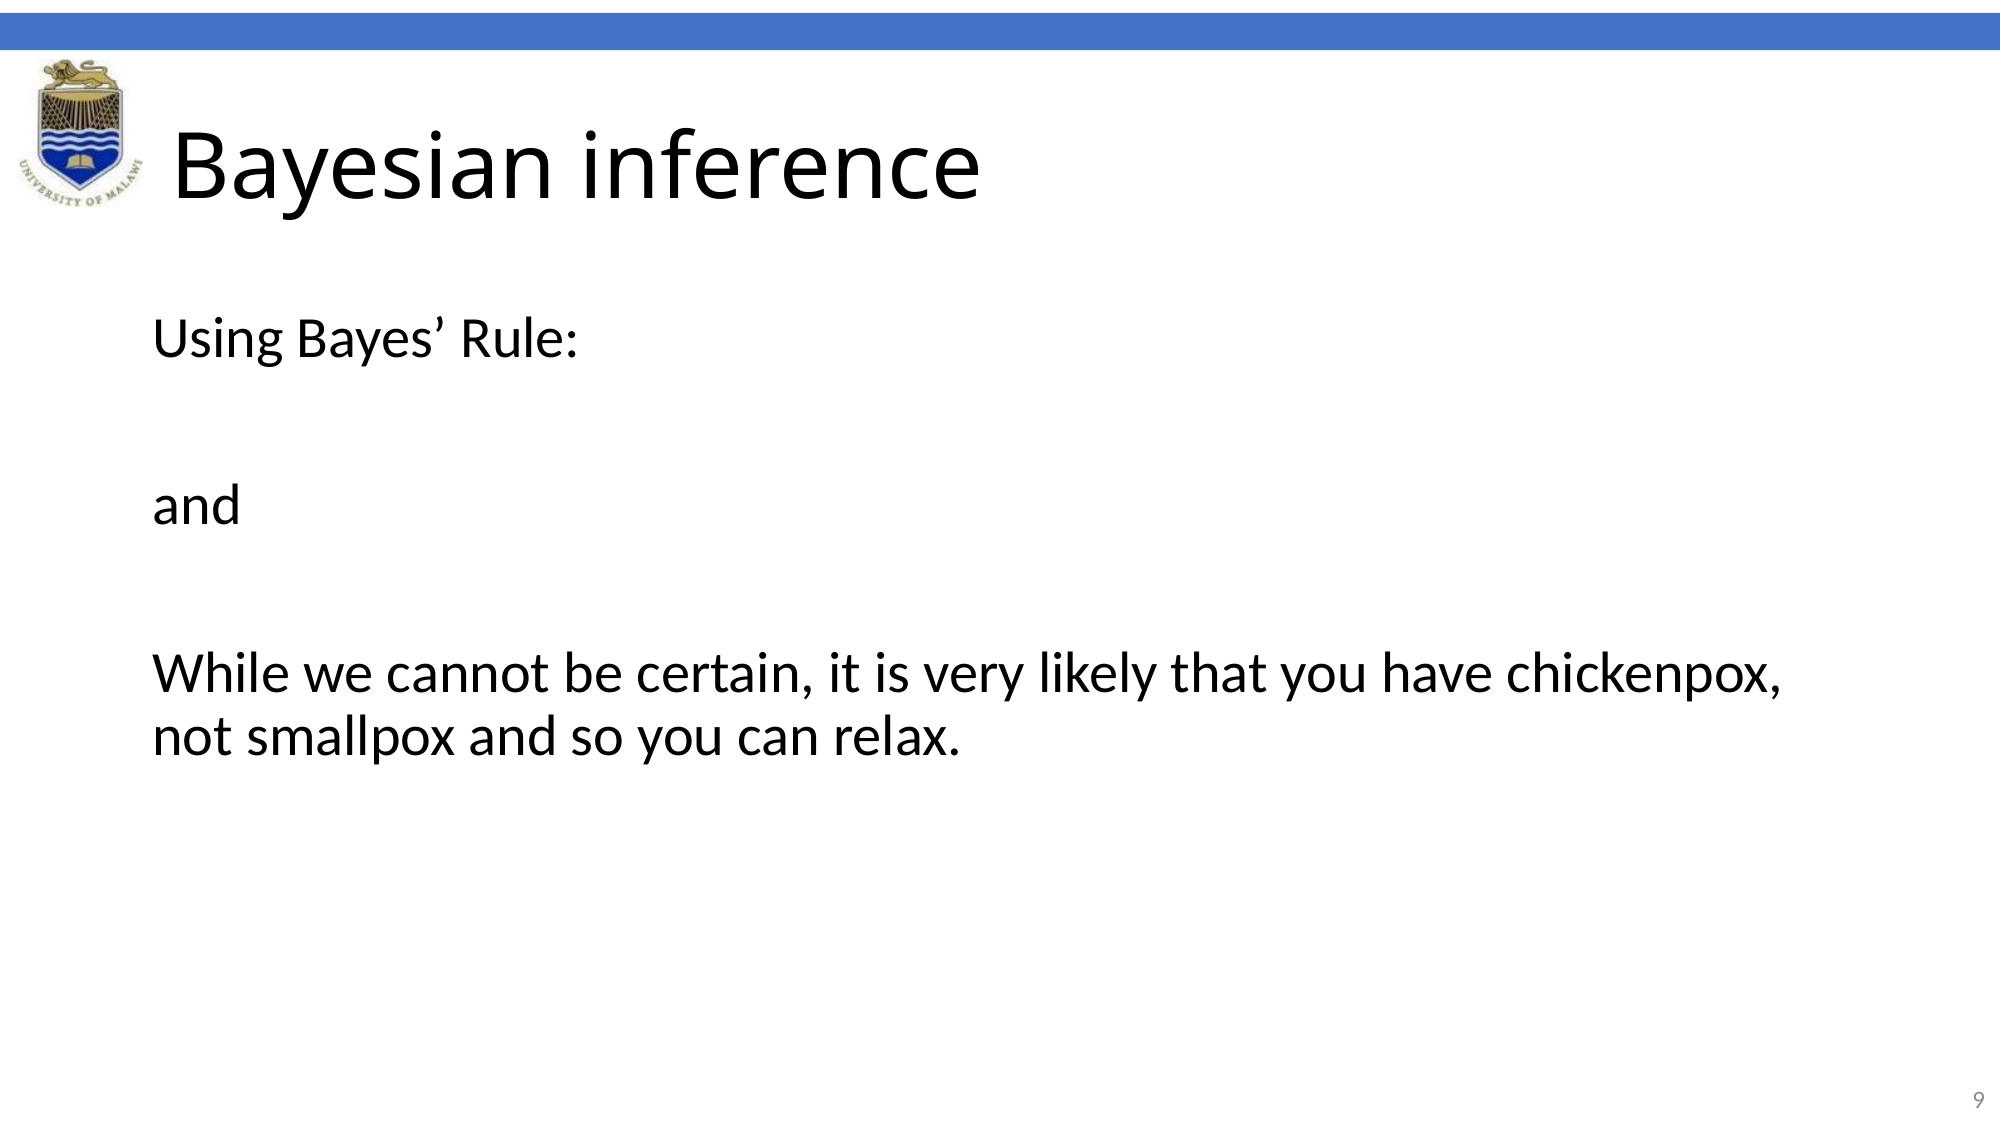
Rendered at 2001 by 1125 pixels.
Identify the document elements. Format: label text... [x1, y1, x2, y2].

list Using Bayes’ Rule: and While we cannot be certain, it is very likely that you have chickenpox, not smallpox and so you can relax. [137, 299, 1863, 1066]
picture [19, 59, 143, 207]
slide_number 9 [1550, 1073, 2000, 1125]
title Bayesian inference [155, 59, 1851, 278]
